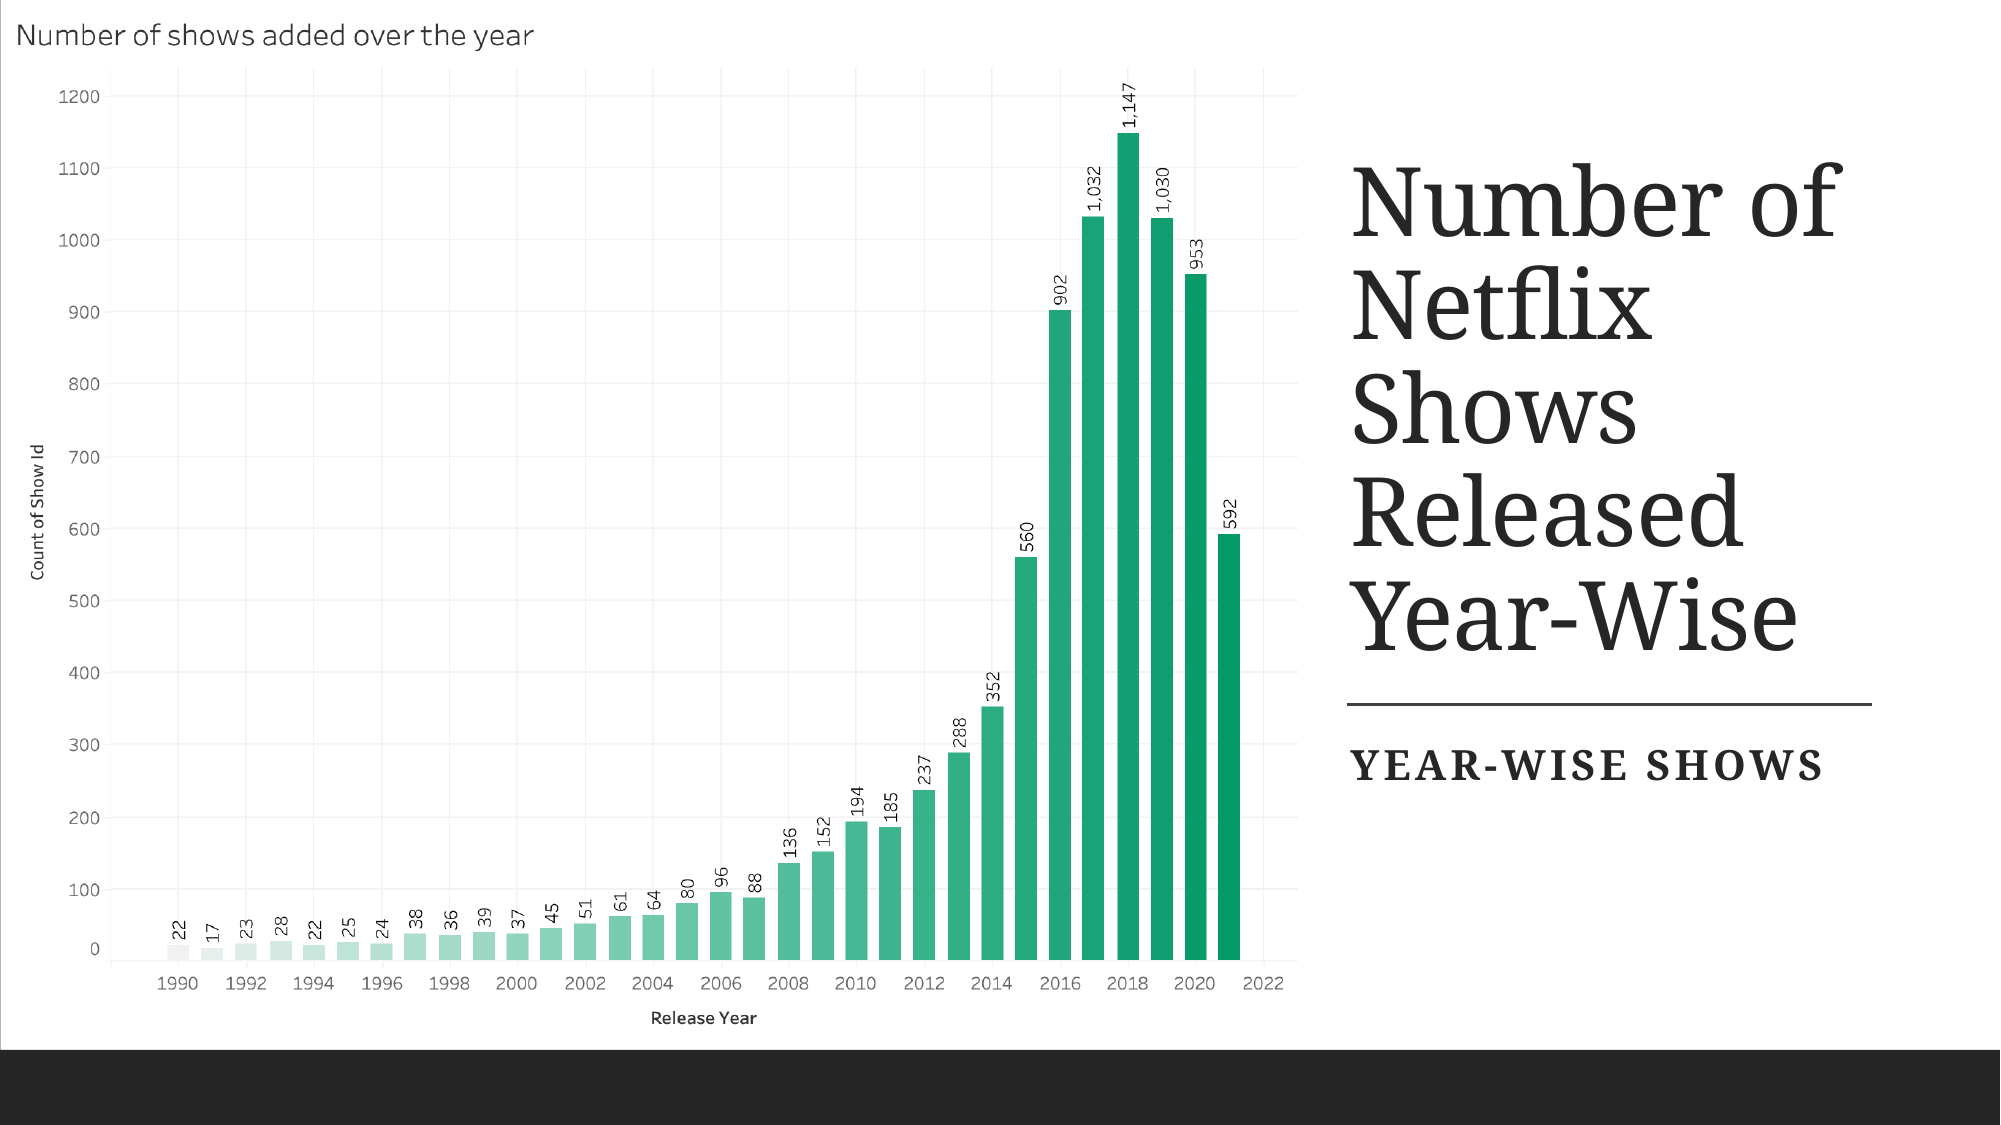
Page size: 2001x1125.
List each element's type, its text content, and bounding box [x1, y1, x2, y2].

text_box [0, 1049, 2000, 1125]
picture [0, 0, 1310, 1052]
subtitle Year-wise Shows [1335, 730, 1897, 935]
title Number of Netflix Shows Released Year-Wise [1335, 104, 1894, 679]
text_box [1316, 0, 2000, 1049]
